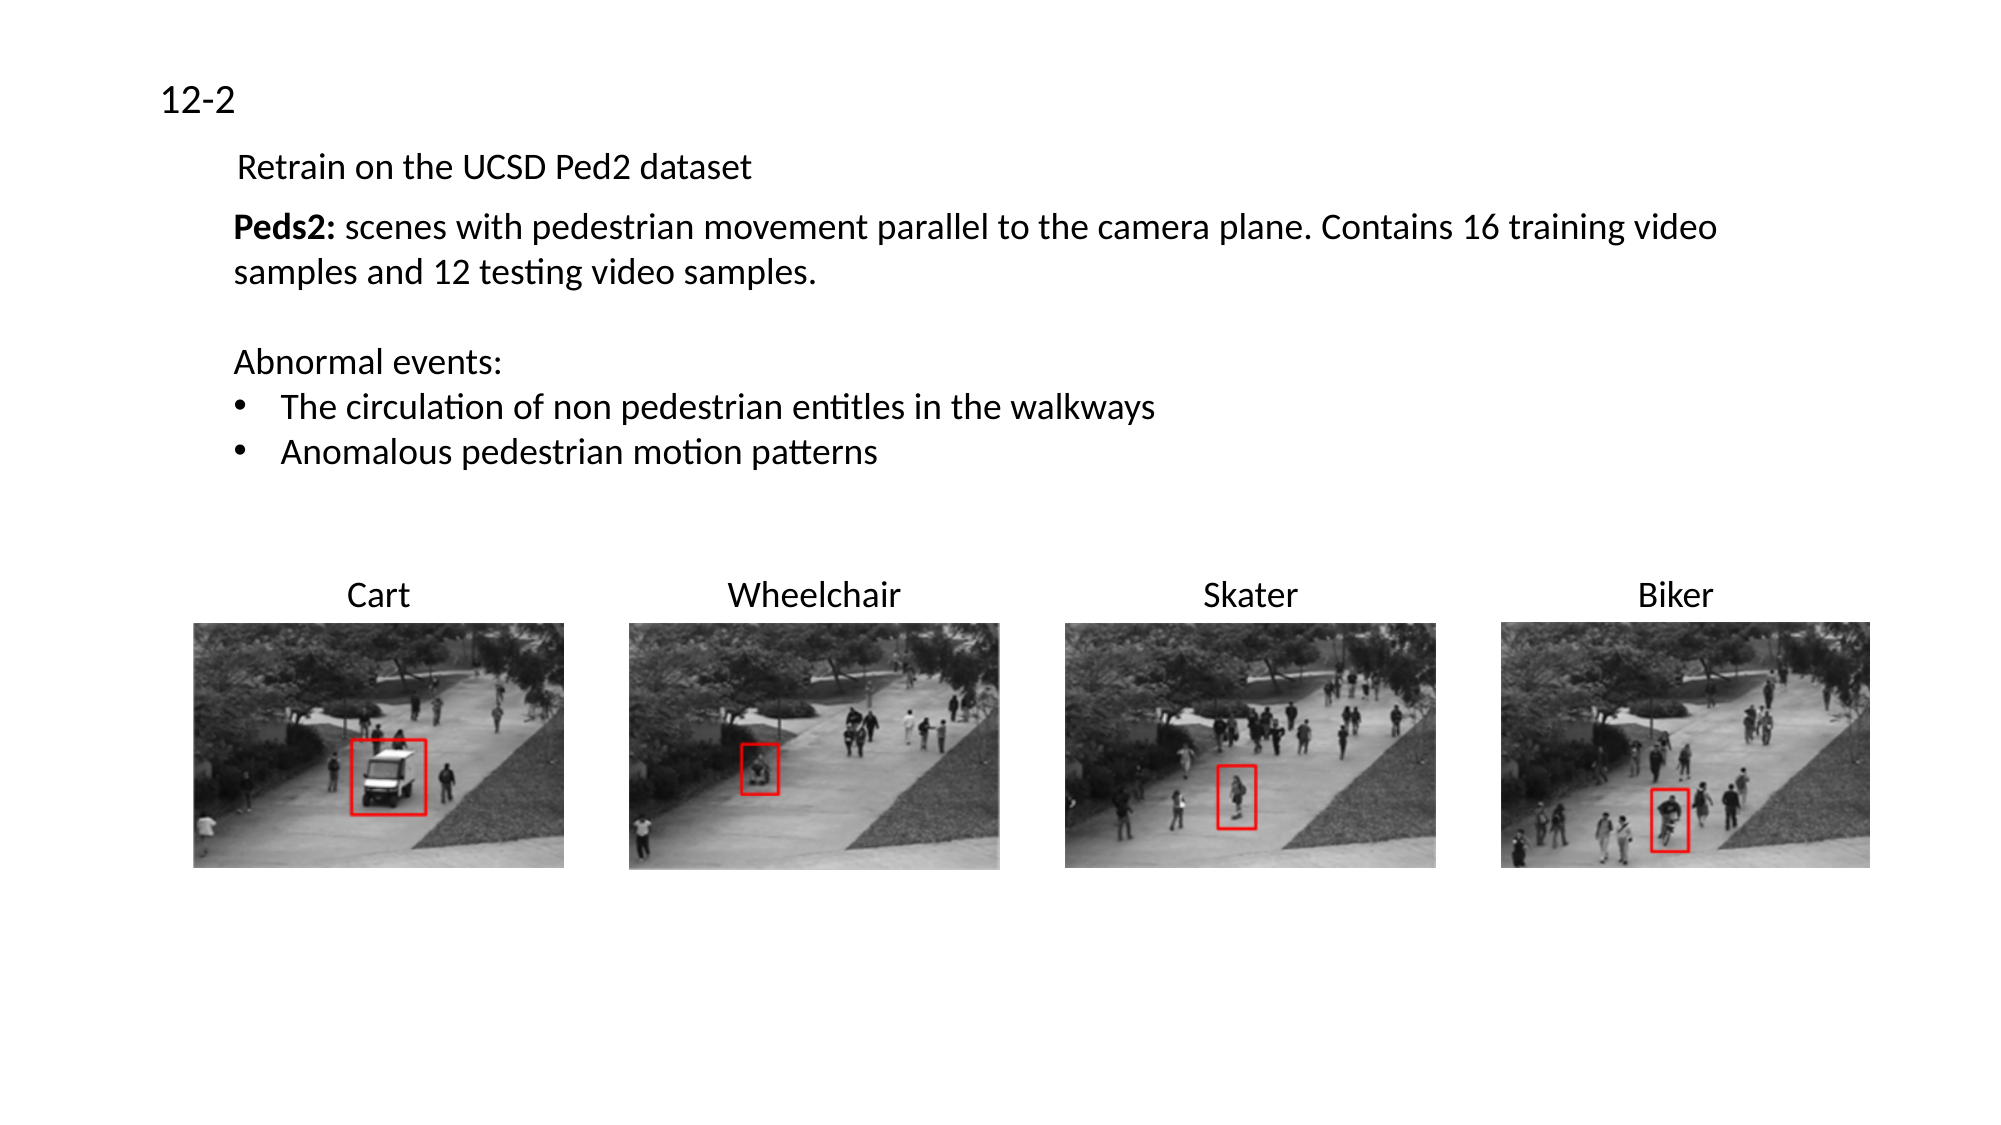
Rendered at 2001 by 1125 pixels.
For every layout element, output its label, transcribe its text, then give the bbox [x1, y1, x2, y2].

text_box Peds2: scenes with pedestrian movement parallel to the camera plane. Contains 16 training video samples and 12 testing video samples. Abnormal events: The circulation of non pedestrian entitles in the walkways Anomalous pedestrian motion patterns [218, 195, 1842, 480]
picture [193, 623, 564, 869]
text_box Cart [332, 562, 426, 623]
text_box 12-2 [144, 64, 251, 130]
text_box Skater [1188, 562, 1314, 623]
text_box Retrain on the UCSD Ped2 dataset [222, 134, 768, 195]
picture [629, 623, 1000, 870]
picture [1065, 623, 1436, 869]
picture [1501, 622, 1870, 868]
text_box Wheelchair [713, 562, 917, 623]
text_box Biker [1623, 563, 1730, 622]
